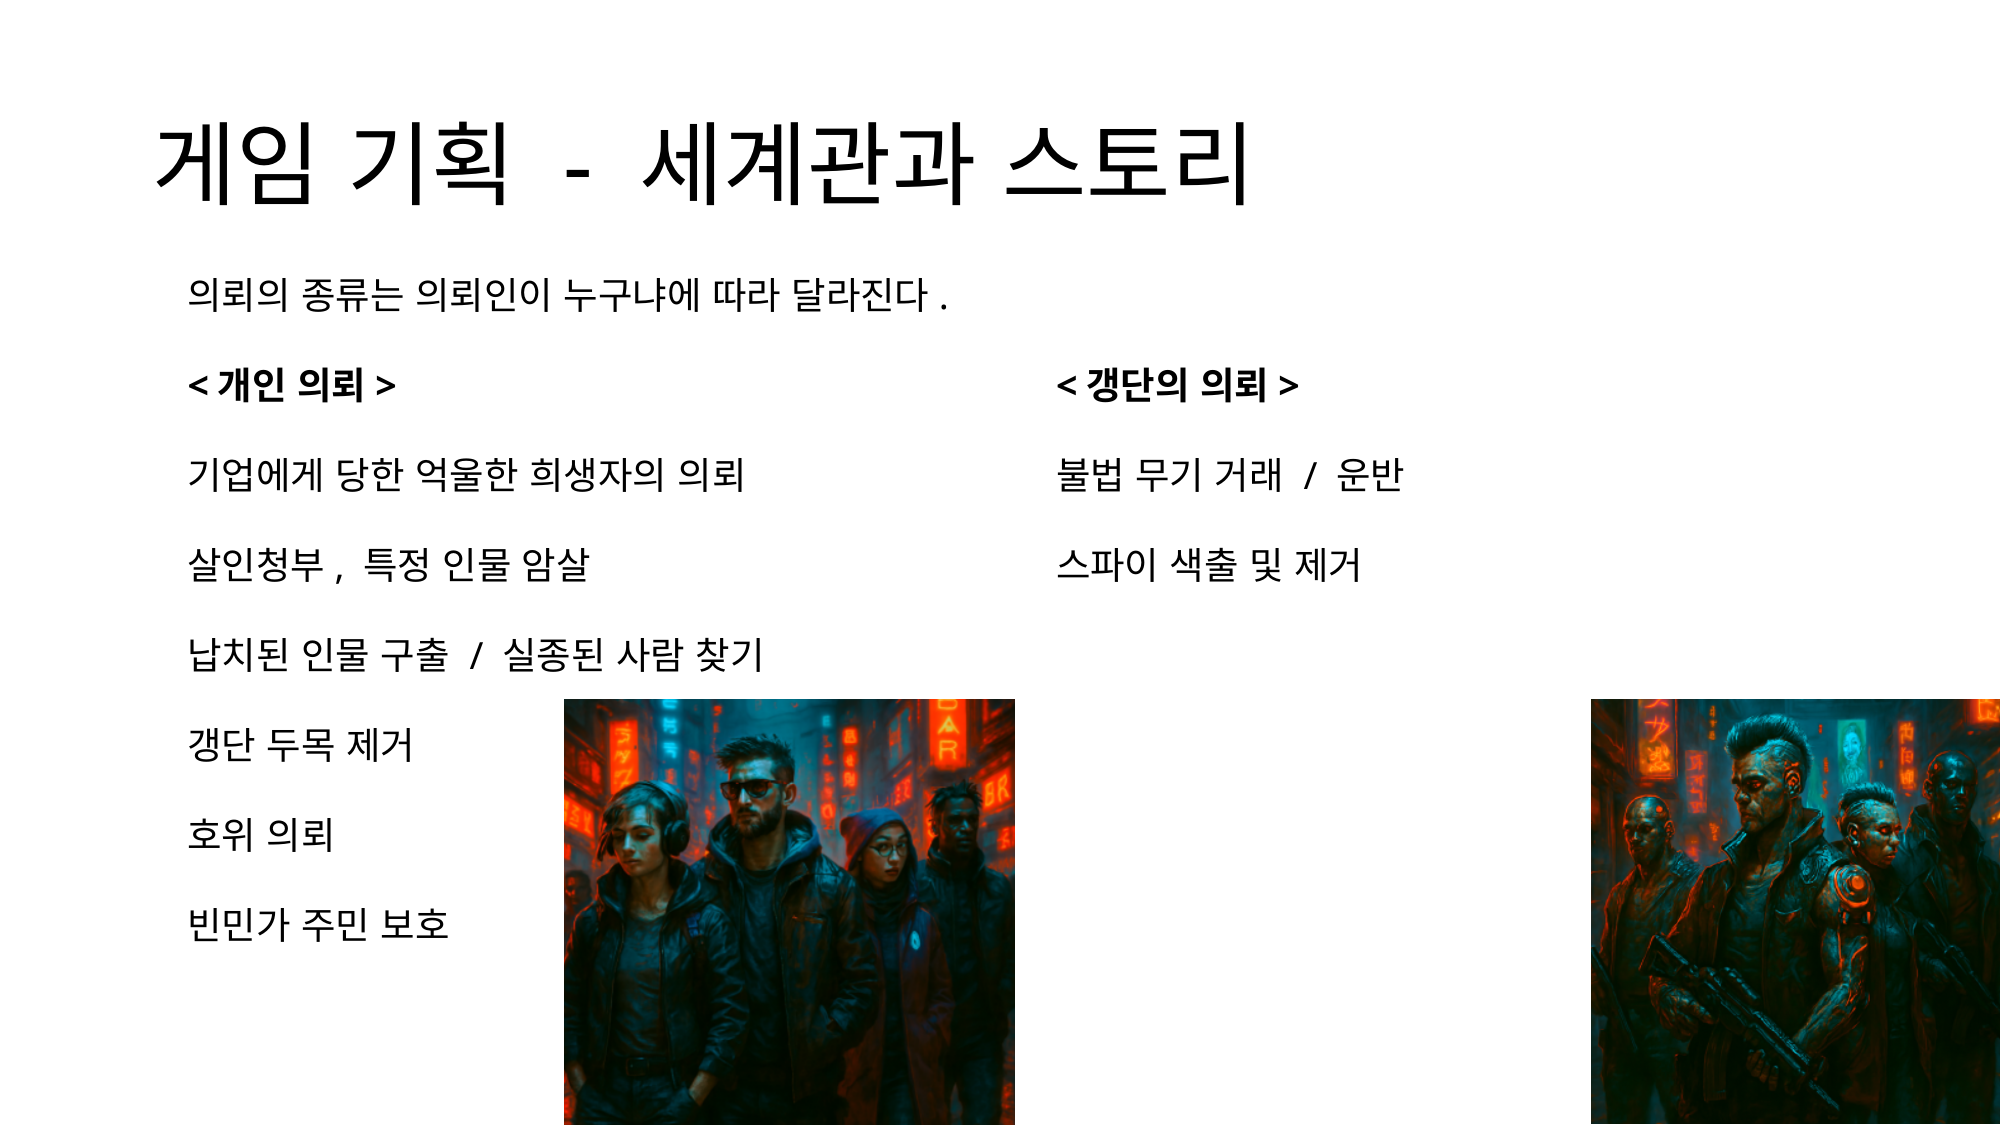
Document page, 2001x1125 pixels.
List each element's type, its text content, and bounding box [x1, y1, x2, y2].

picture [1590, 699, 2000, 1124]
title 게임 기획 - 세계관과 스토리 [137, 59, 1863, 278]
picture [665, 744, 676, 756]
text_box <갱단의 의뢰> 불법 무기 거래 / 운반 스파이 색출 및 제거 [1041, 264, 1421, 594]
picture [664, 699, 675, 707]
picture [564, 699, 1016, 1125]
text_box 의뢰의 종류는 의뢰인이 누구냐에 따라 달라진다. <개인 의뢰> 기업에게 당한 억울한 희생자의 의뢰 살인청부, 특정 인물 암살 납치된 인물 구출 / 실종된 사람 찾기 갱단 두목 제거 호위 의뢰 빈민가 주민 보호 [172, 264, 964, 954]
picture [688, 715, 702, 725]
picture [664, 720, 676, 733]
picture [664, 768, 677, 785]
